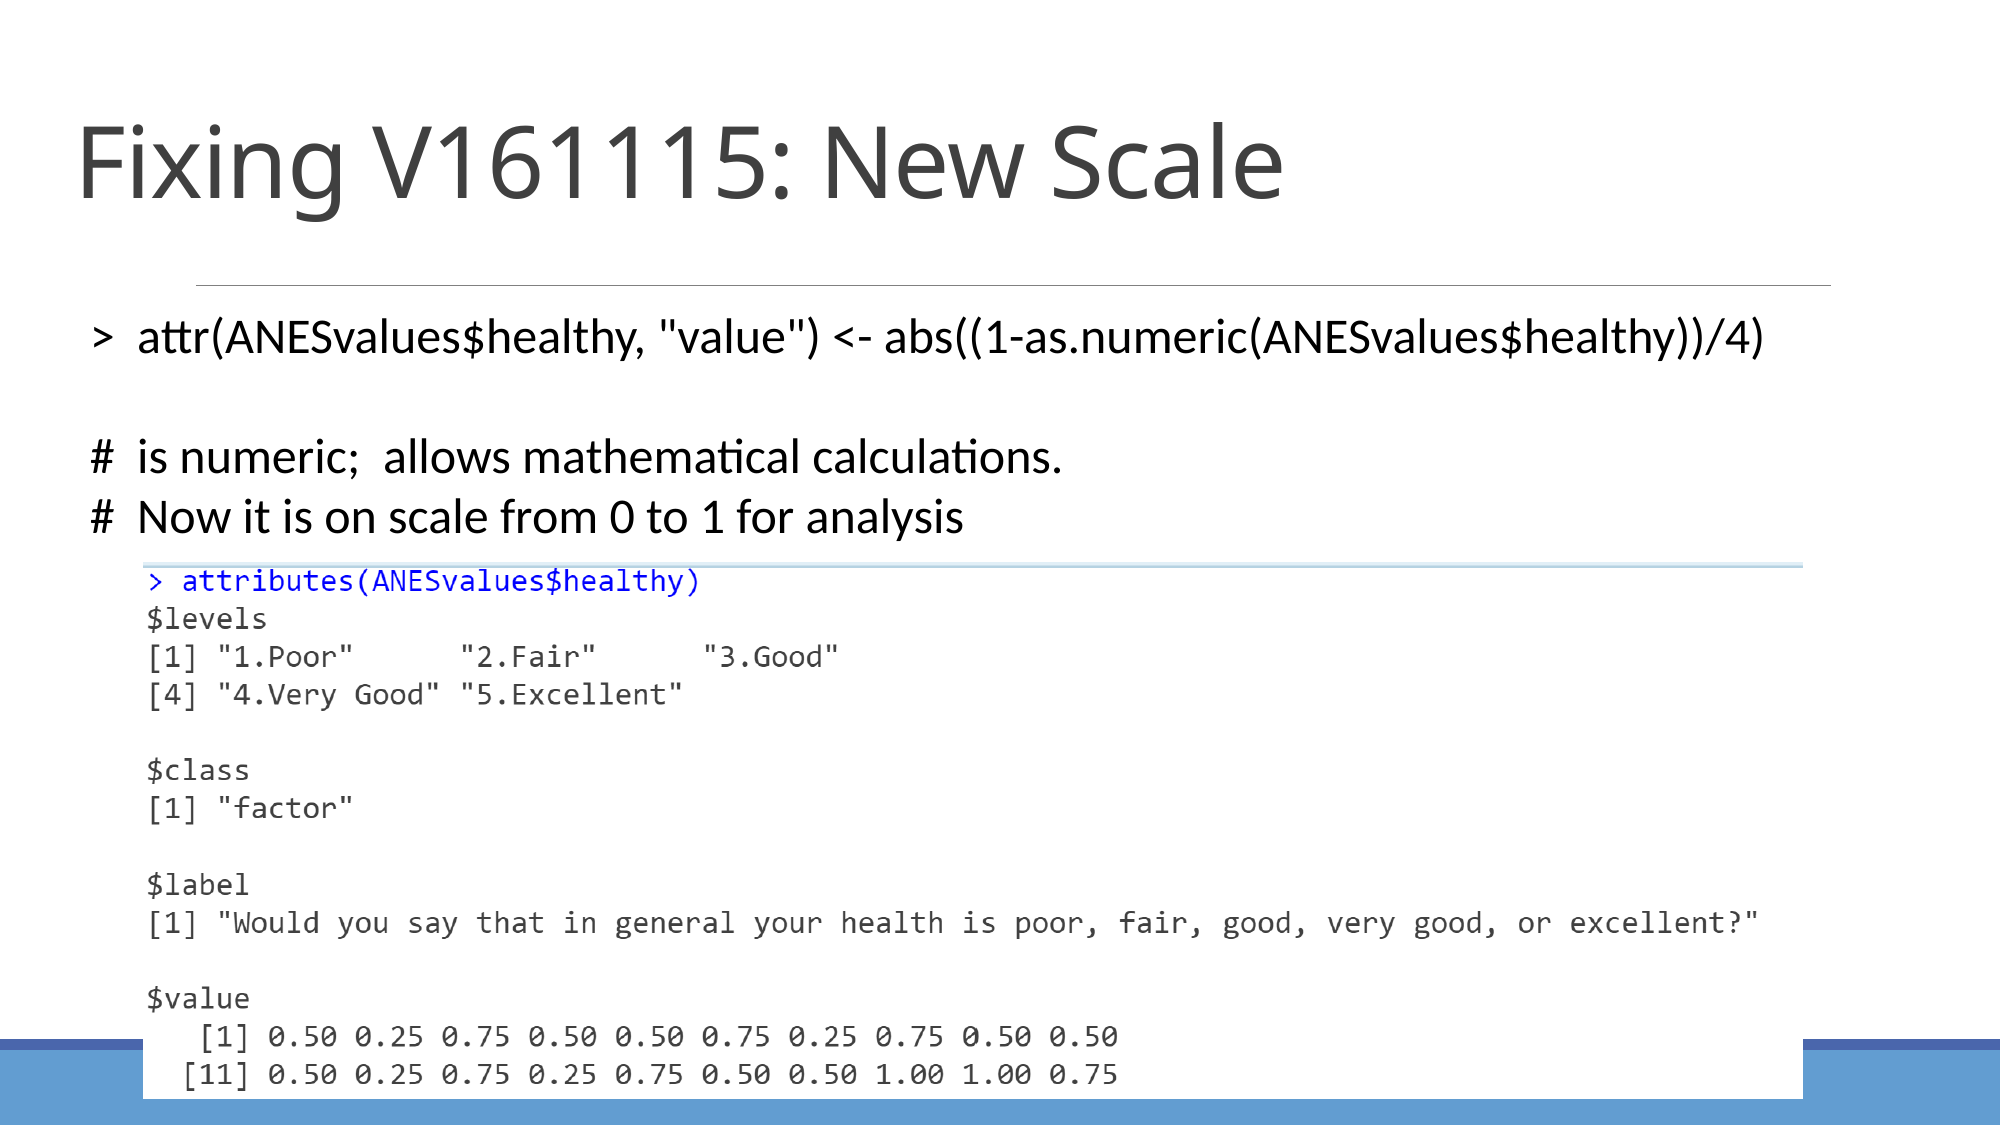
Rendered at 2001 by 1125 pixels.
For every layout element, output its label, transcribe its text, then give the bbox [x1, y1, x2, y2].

picture [142, 561, 1804, 1100]
title Fixing V161115: New Scale [59, 0, 1649, 227]
text_box > attr(ANESvalues$healthy, "value") <- abs((1-as.numeric(ANESvalues$healthy))/4) # is numeric; allows mathematical calculations. # Now it is on scale from 0 to 1 for analysis [74, 295, 1888, 641]
